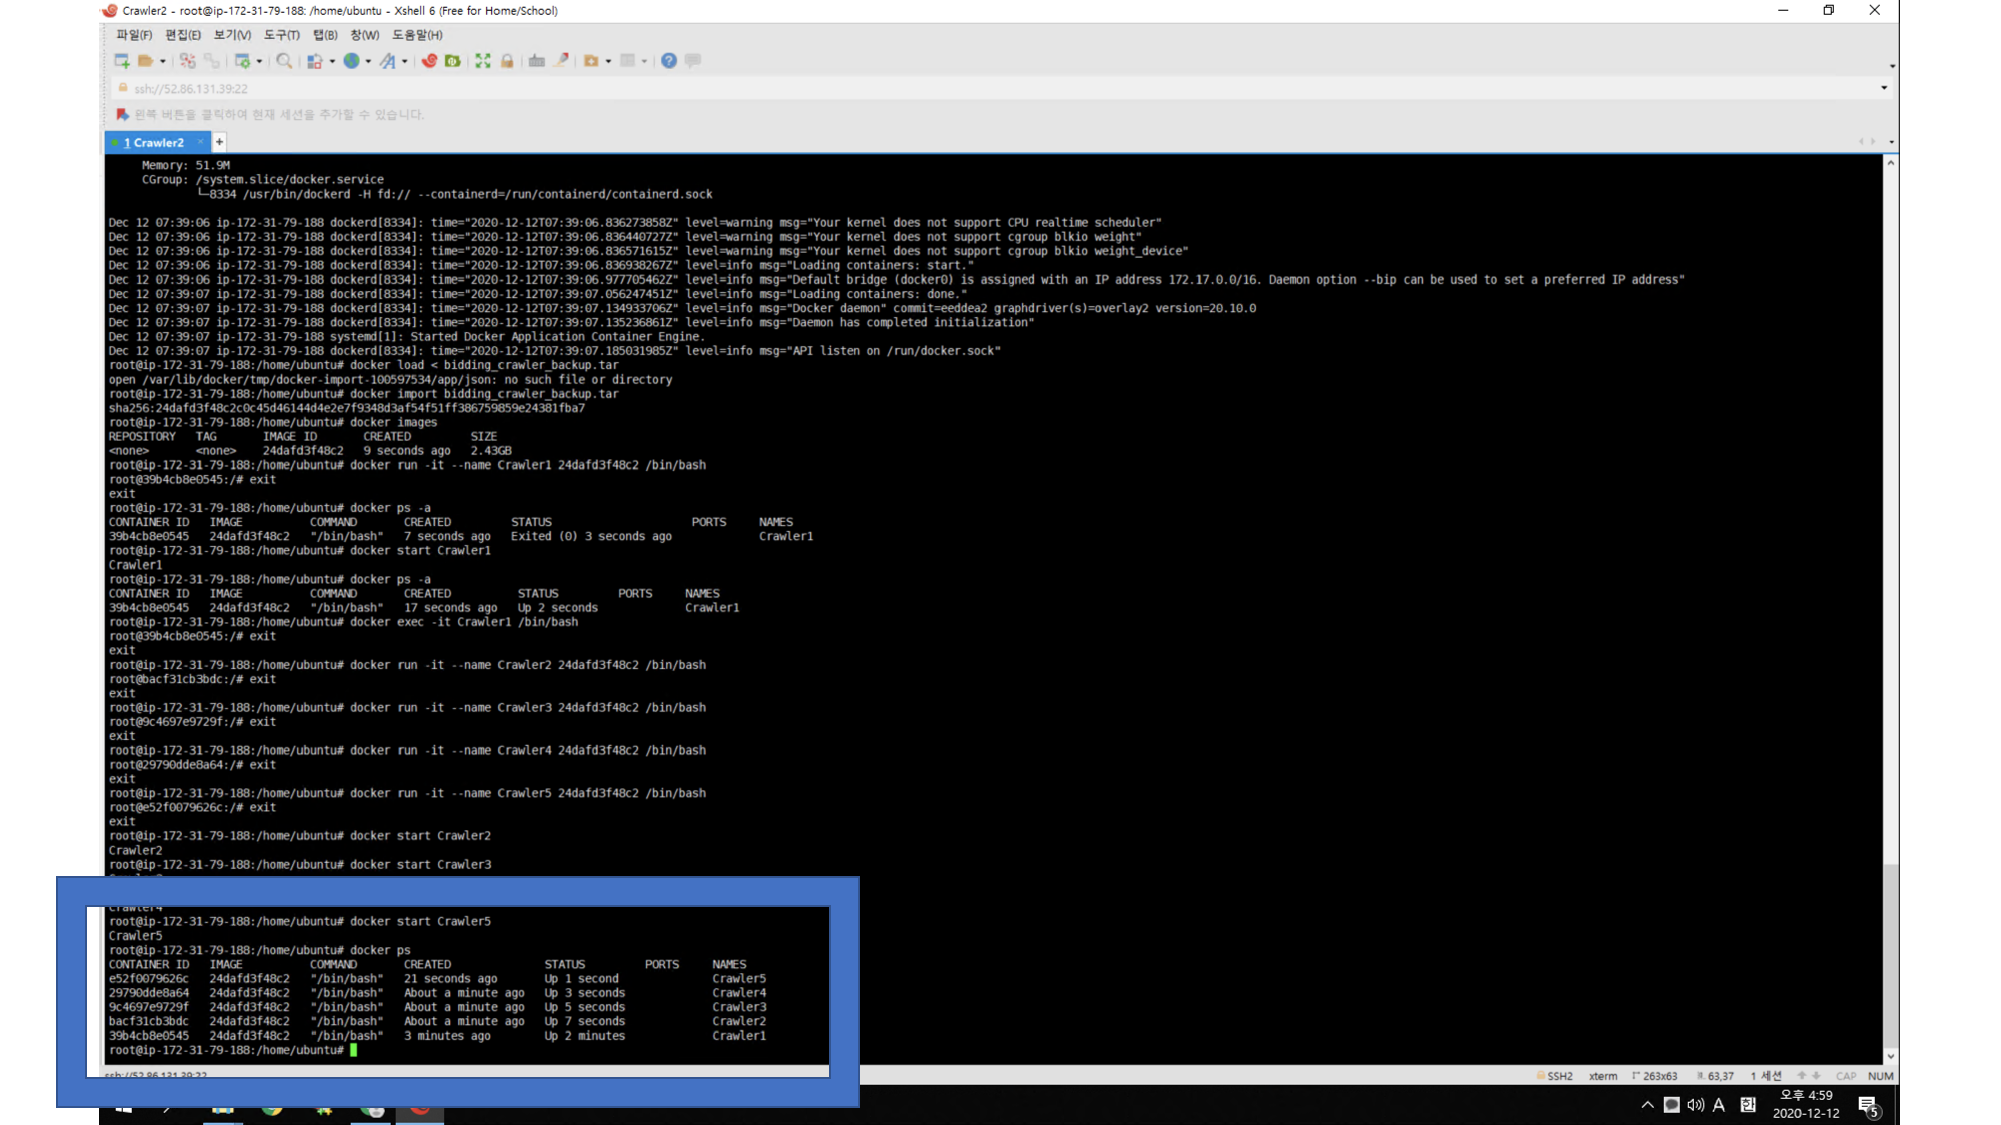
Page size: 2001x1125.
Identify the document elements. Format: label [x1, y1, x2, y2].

text_box [56, 876, 99, 1108]
picture [99, 0, 1900, 1125]
